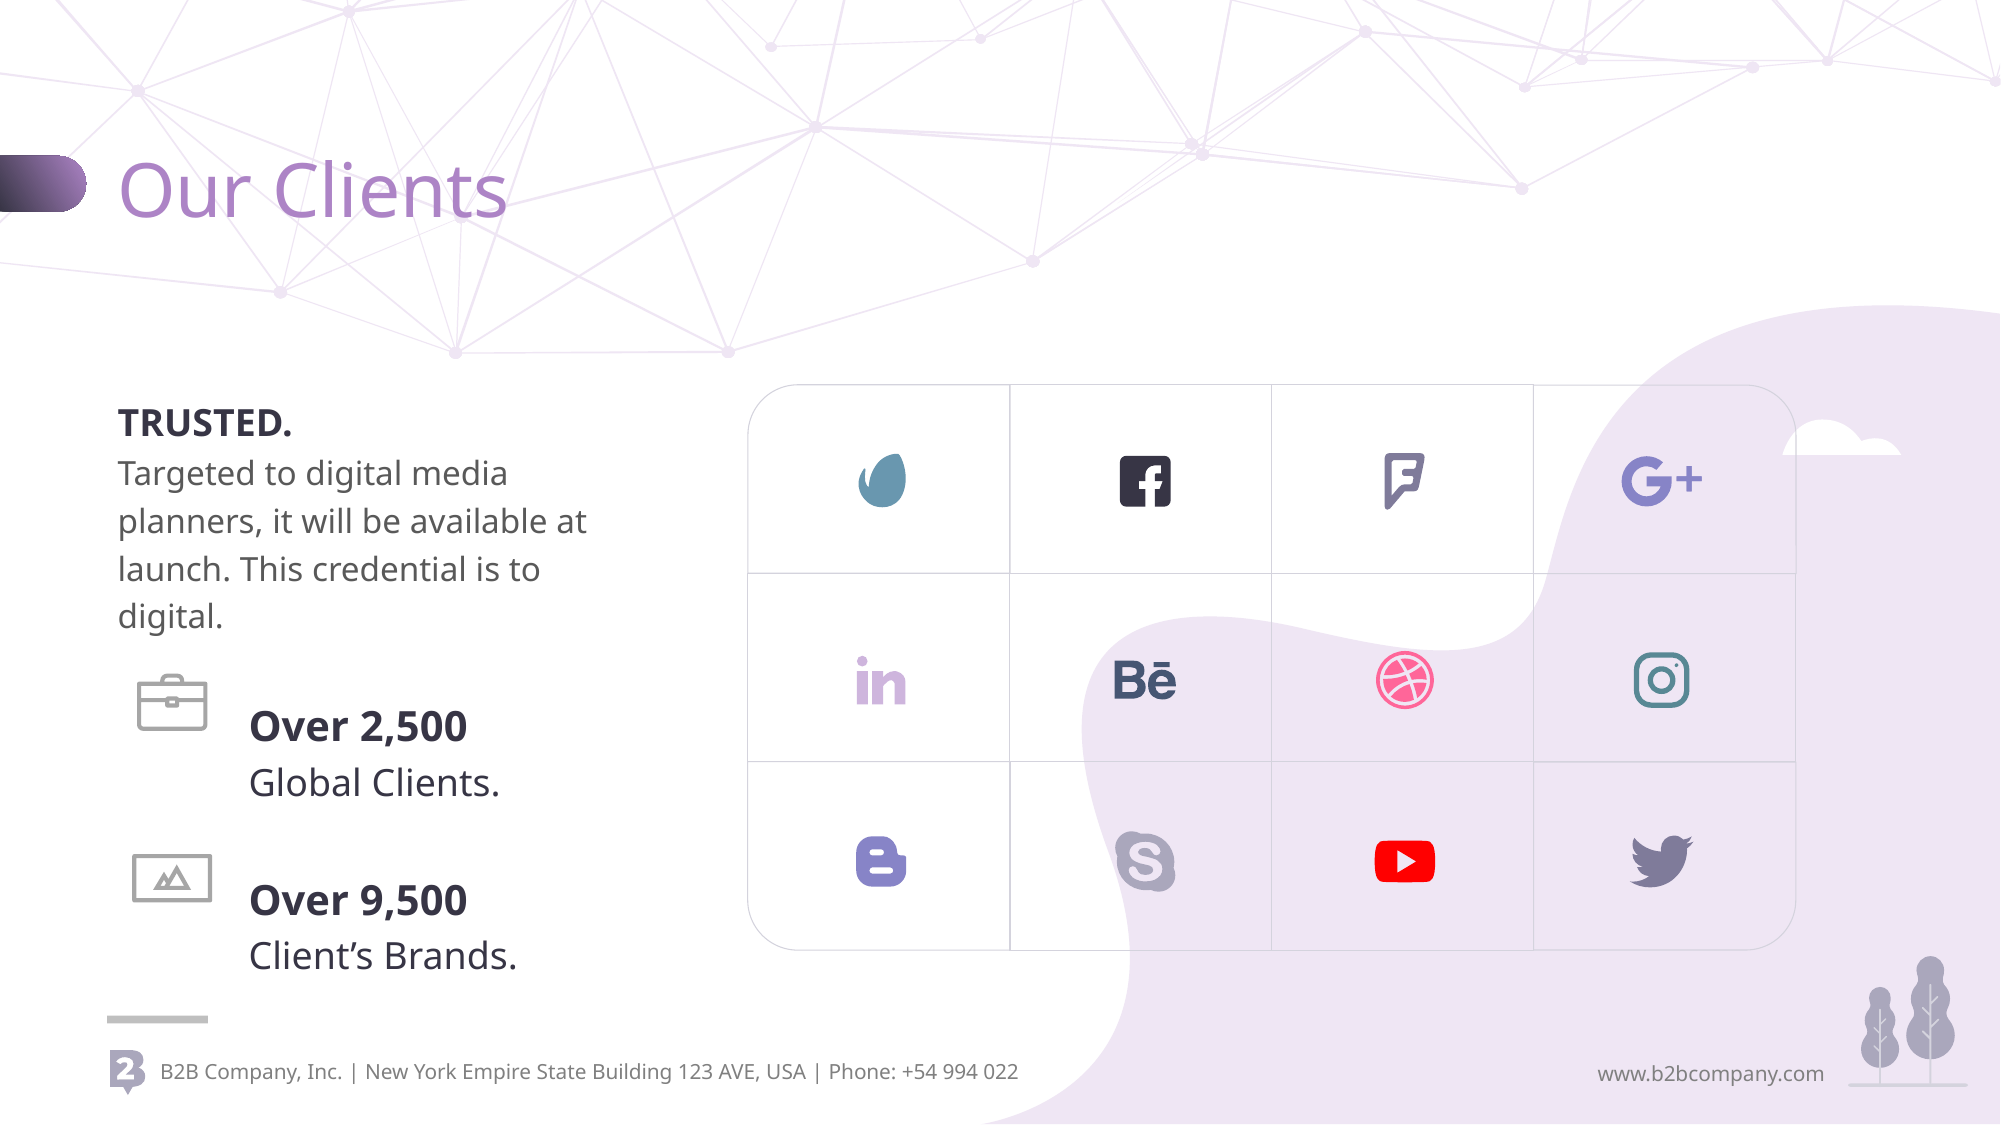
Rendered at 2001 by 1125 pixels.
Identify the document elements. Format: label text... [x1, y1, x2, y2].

text_box TRUSTED. Targeted to digital media planners, it will be available at launch. This credential is to digital. Over 2,500 Global Clients. Over 9,500 Client’s Brands. [102, 382, 644, 985]
title Our Clients [102, 144, 1000, 245]
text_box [747, 384, 1797, 951]
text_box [132, 854, 213, 903]
footer B2B Company, Inc. | New York Empire State Building 123 AVE, USA | Phone: +54 994 022 [145, 1042, 1130, 1103]
text_box [137, 673, 208, 731]
